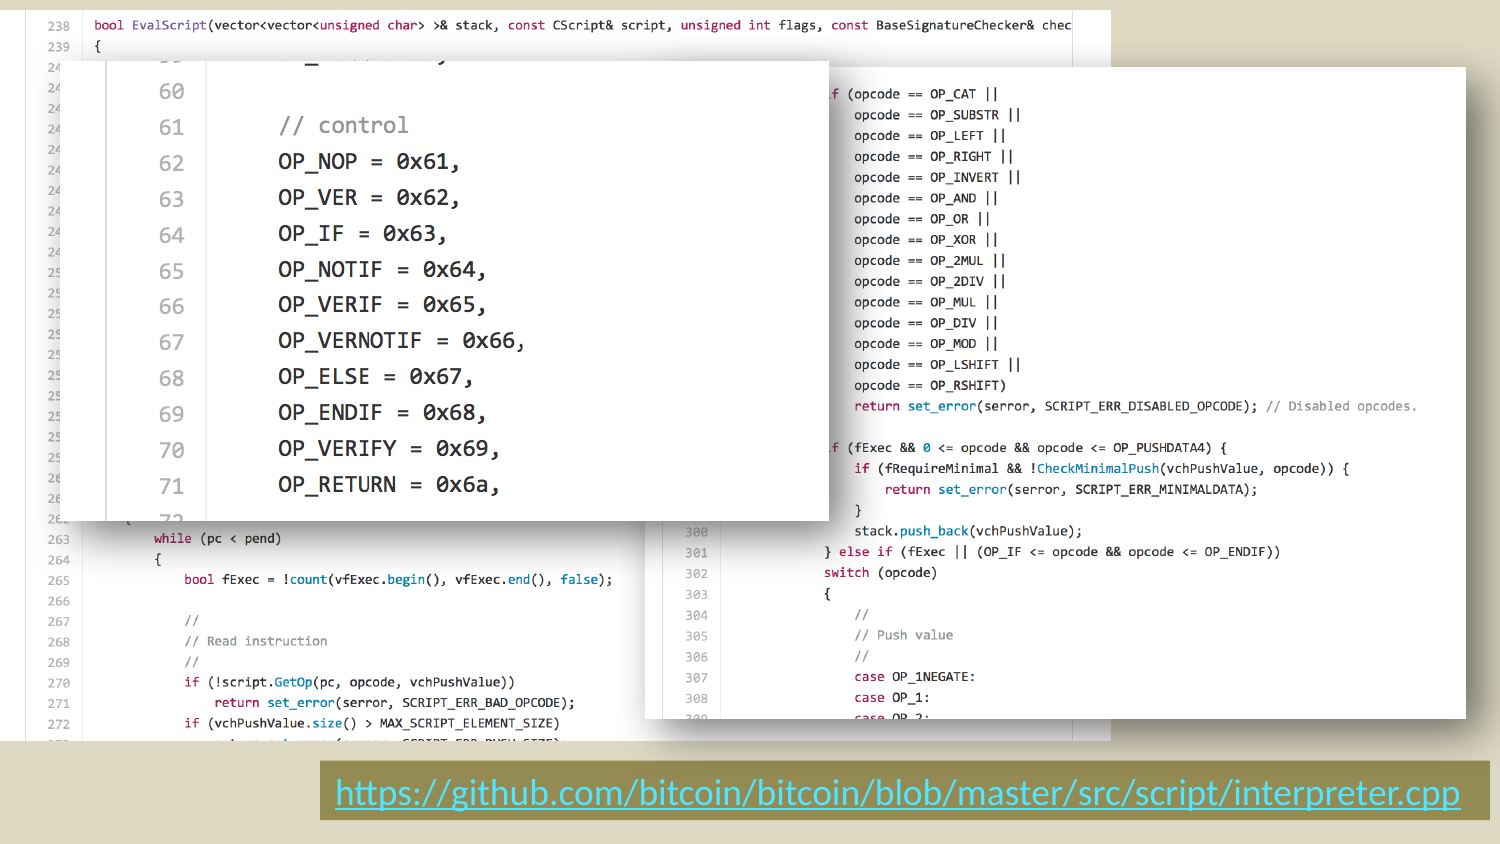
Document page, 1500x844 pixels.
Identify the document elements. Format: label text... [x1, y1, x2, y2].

slide_number 5 [1074, 821, 1425, 827]
text_box https://github.com/bitcoin/bitcoin/blob/master/src/script/interpreter.cpp [320, 760, 1490, 821]
picture [0, 9, 1466, 741]
